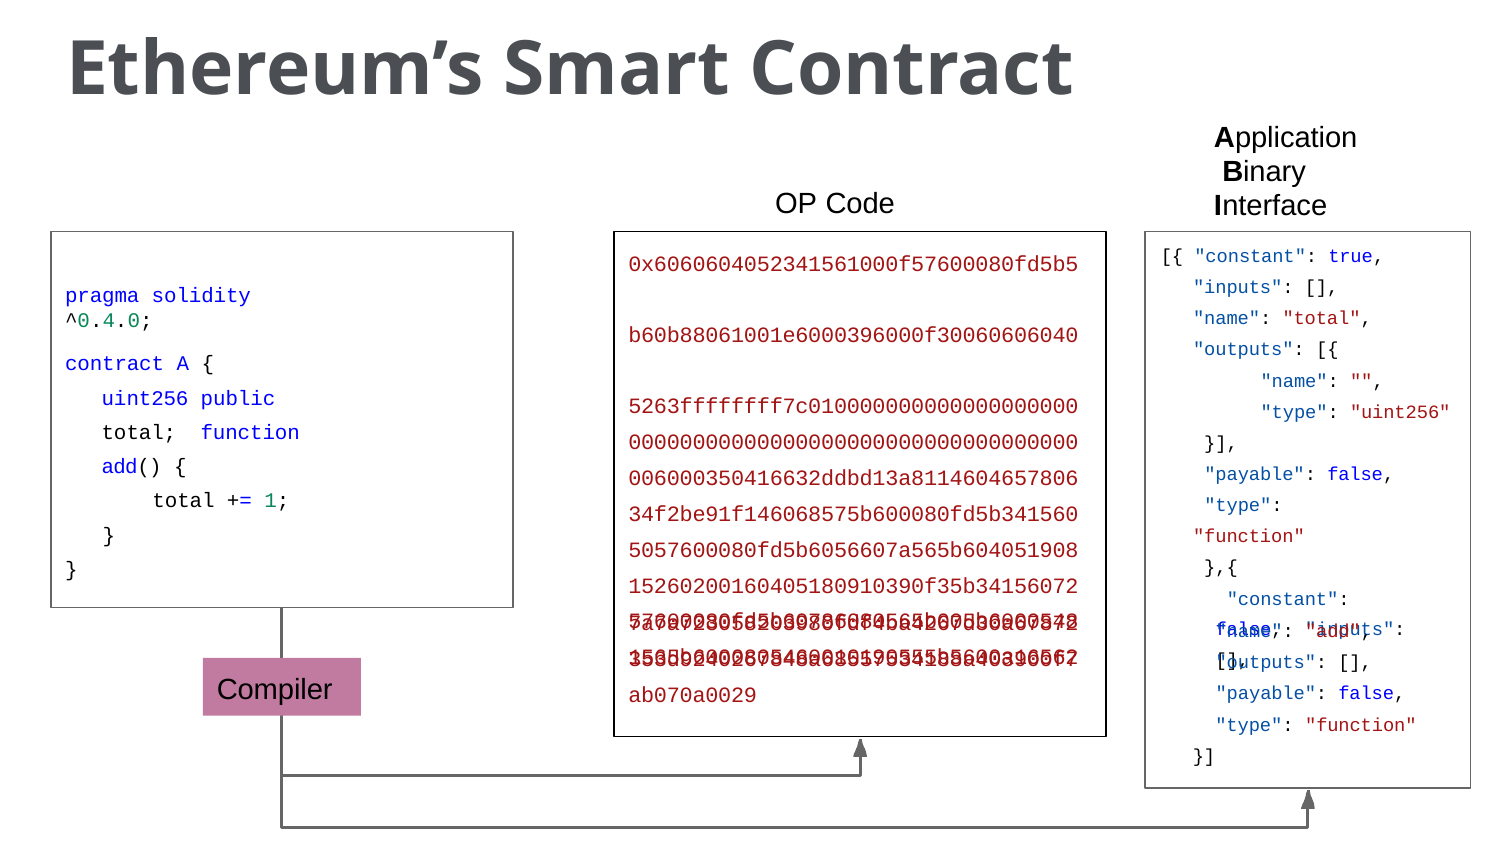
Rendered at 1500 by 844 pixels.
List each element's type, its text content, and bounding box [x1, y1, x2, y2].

text_box contract A { uint256 public total; function add() { total += 1; } } [62, 338, 362, 581]
text_box [{ "constant": true, "inputs": [], "name": "total", "outputs": [{ "name": "", "type": "uint256" }], "payable": false, "type": "function" },{ "constant": false, "inputs": [], [1157, 232, 1454, 671]
text_box pragma solidity ^0.4.0; [62, 279, 348, 332]
text_box [614, 231, 1107, 737]
text_box Ethereum’s Smart Contract [51, 13, 1321, 125]
text_box 0x6060604052341561000f57600080fd5b5 b60b88061001e6000396000f30060606040 5263ffffffff7c010000000000000000000 00000000000000000000000000000000000 006000350416632ddbd13a8114604657806 34f2be91f146068575b600080fd5b341560 5057600080fd5b6056607a565b604051908 15260200160405180910390f35b34156072 57600080fd5b60786080565b005b6000548 1565b6000805460010190555b5600a16562 [626, 237, 1090, 597]
text_box Application Binary Interface [1211, 114, 1361, 222]
text_box "name": "add", "outputs": [], [1213, 607, 1376, 673]
text_box OP Code [773, 181, 898, 219]
text_box ab070a0029 [650, 678, 762, 700]
text_box "payable": false, [1213, 678, 1409, 701]
text_box [202, 657, 361, 716]
text_box [51, 231, 513, 608]
text_box 7a7a723058203980fdf4ba4267d30a67872 353d9240267848a68557534188a403900f7 [626, 597, 1090, 671]
text_box "type": "function" }] [1190, 701, 1421, 766]
text_box [1145, 231, 1471, 788]
text_box [1301, 790, 1315, 809]
text_box [281, 607, 1308, 828]
text_box Compiler [214, 668, 336, 706]
